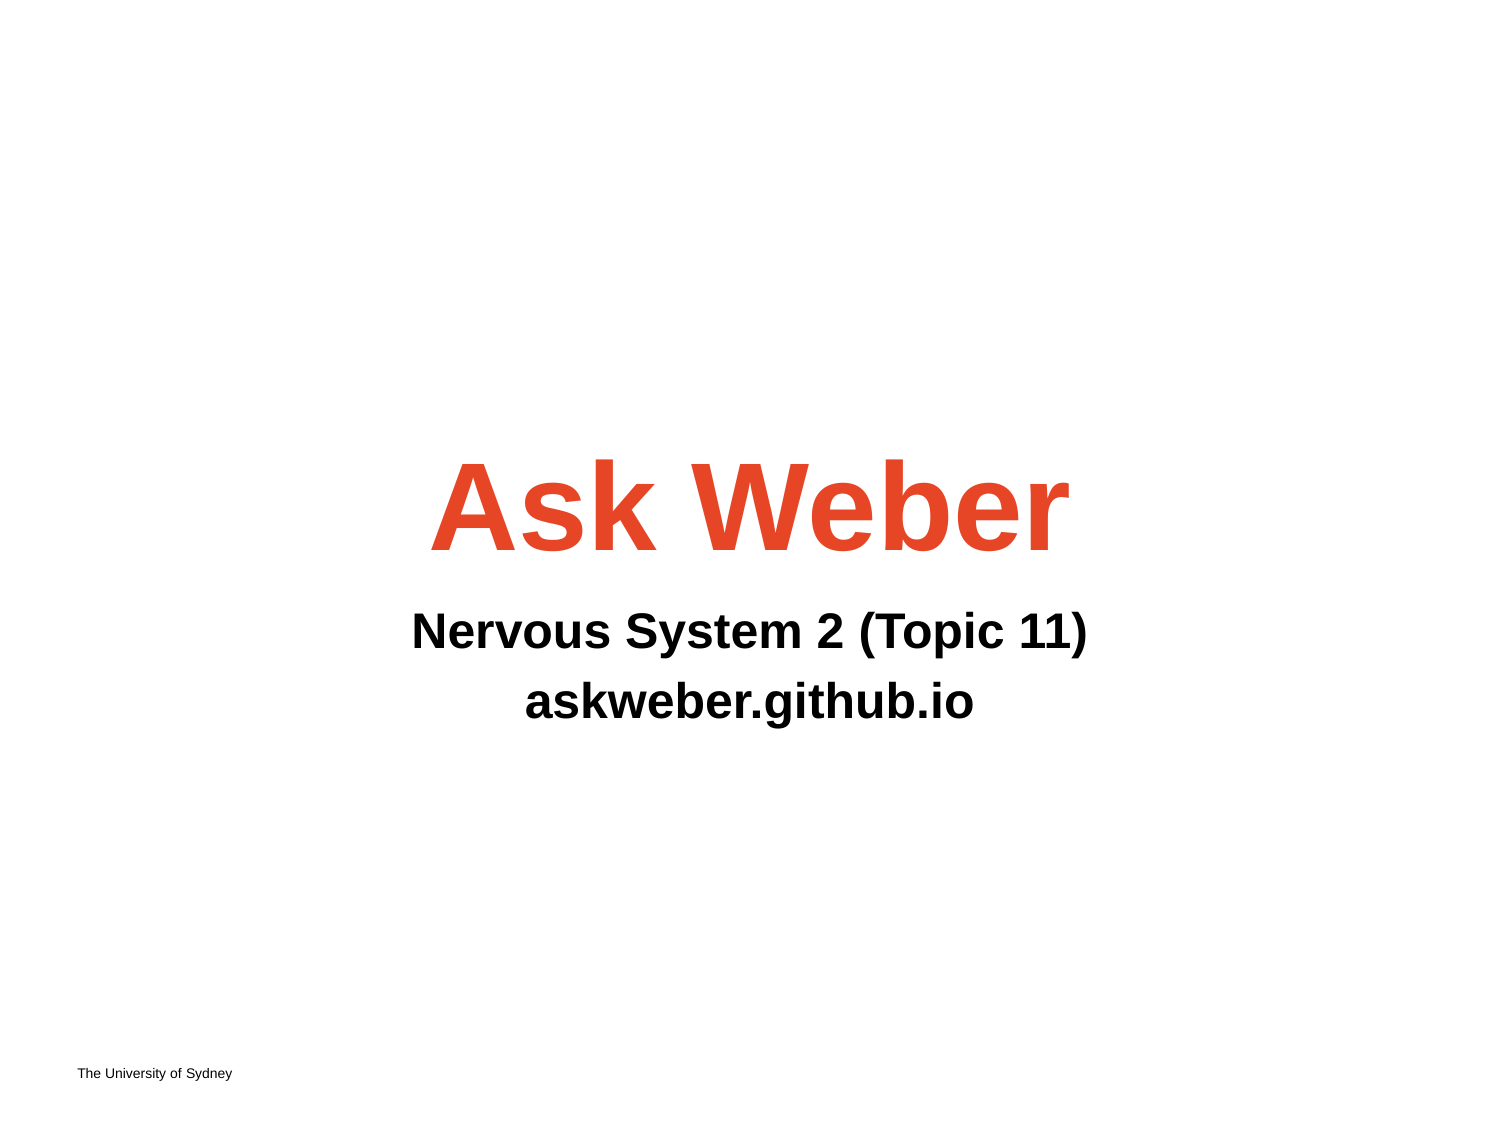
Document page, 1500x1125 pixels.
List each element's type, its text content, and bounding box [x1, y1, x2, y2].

subtitle Nervous System 2 (Topic 11) askweber.github.io [187, 590, 1313, 863]
title Ask Weber [112, 184, 1388, 576]
